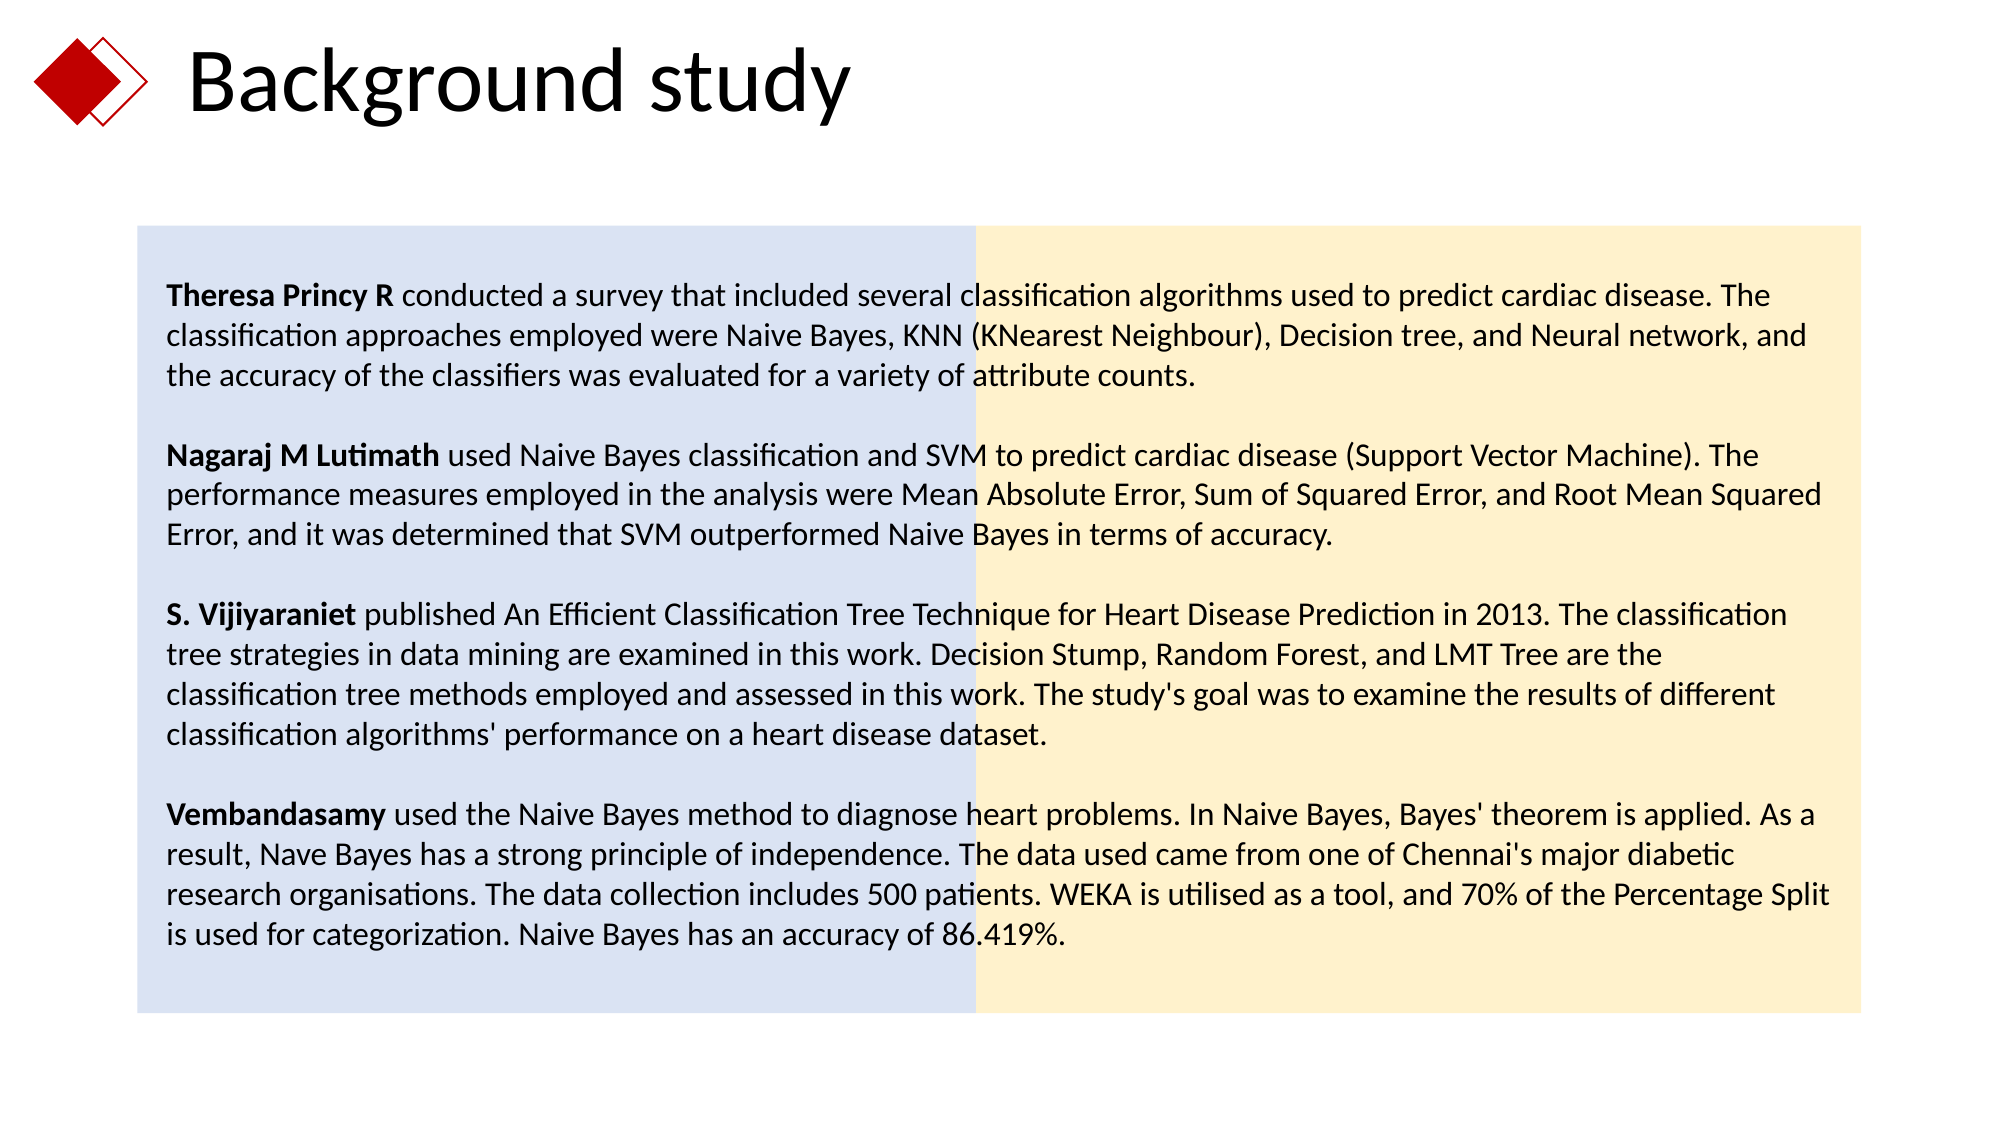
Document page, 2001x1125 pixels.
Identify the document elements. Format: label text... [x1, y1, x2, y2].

text_box [136, 225, 975, 1014]
title Background study [172, 0, 1898, 191]
text_box [90, 36, 149, 127]
text_box [32, 36, 123, 127]
text_box Theresa Princy R conducted a survey that included several classification algorithms used to predict cardiac disease. The classification approaches employed were Naive Bayes, KNN (KNearest Neighbour), Decision tree, and Neural network, and the accuracy of the classifiers was evaluated for a variety of attribute counts. Nagaraj M Lutimath used Naive Bayes classification and SVM to predict cardiac disease (Support Vector Machine). The performance measures employed in the analysis were Mean Absolute Error, Sum of Squared Error, and Root Mean Squared Error, and it was determined that SVM outperformed Naive Bayes in terms of accuracy. S. Vijiyaraniet published An Efficient Classification Tree Technique for Heart Disease Prediction in 2013. The classification tree strategies in data mining are examined in this work. Decision Stump, Random Forest, and LMT Tree are the classification tree methods employed and assessed in this work. The study's goal was to examine the results of different classification algorithms' performance on a heart disease dataset. Vembandasamy used the Naive Bayes method to diagnose heart problems. In Naive Bayes, Bayes' theorem is applied. As a result, Nave Bayes has a strong principle of independence. The data used came from one of Chennai's major diabetic research organisations. The data collection includes 500 patients. WEKA is utilised as a tool, and 70% of the Percentage Split is used for categorization. Naive Bayes has an accuracy of 86.419%. [151, 225, 1849, 959]
text_box [975, 225, 1862, 1014]
